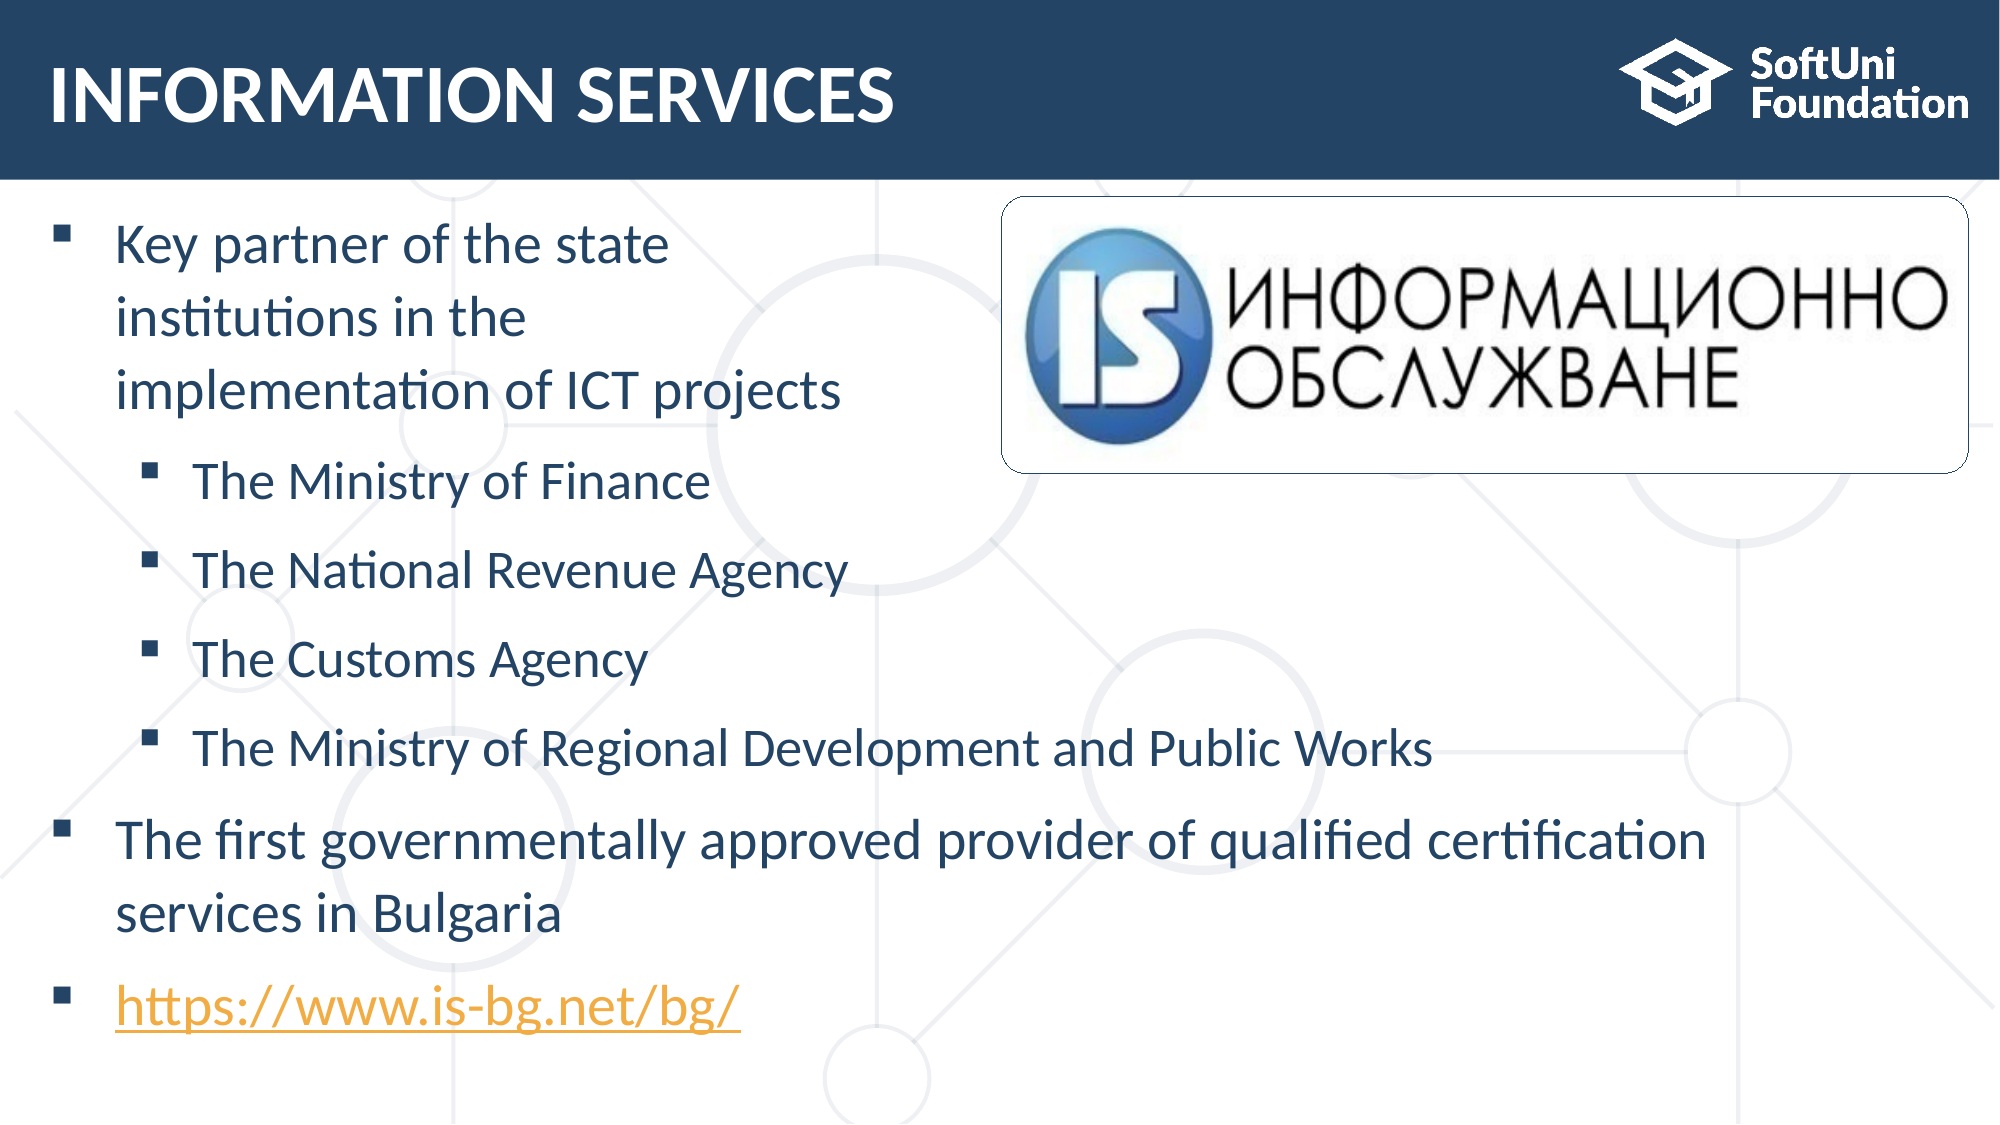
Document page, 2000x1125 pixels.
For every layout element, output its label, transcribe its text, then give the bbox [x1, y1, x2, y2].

picture [1618, 38, 1968, 126]
title INFORMATION SERVICES [31, 16, 1591, 162]
list Key partner of the state institutions in the implementation of ICT projects The Ministry of Finance The National Revenue Agency The Customs Agency The Ministry of Regional Development and Public Works The first governmentally approved provider of qualified certification services in Bulgaria https://www.is-bg.net/bg/ [31, 196, 1970, 1050]
picture [1001, 195, 1969, 474]
